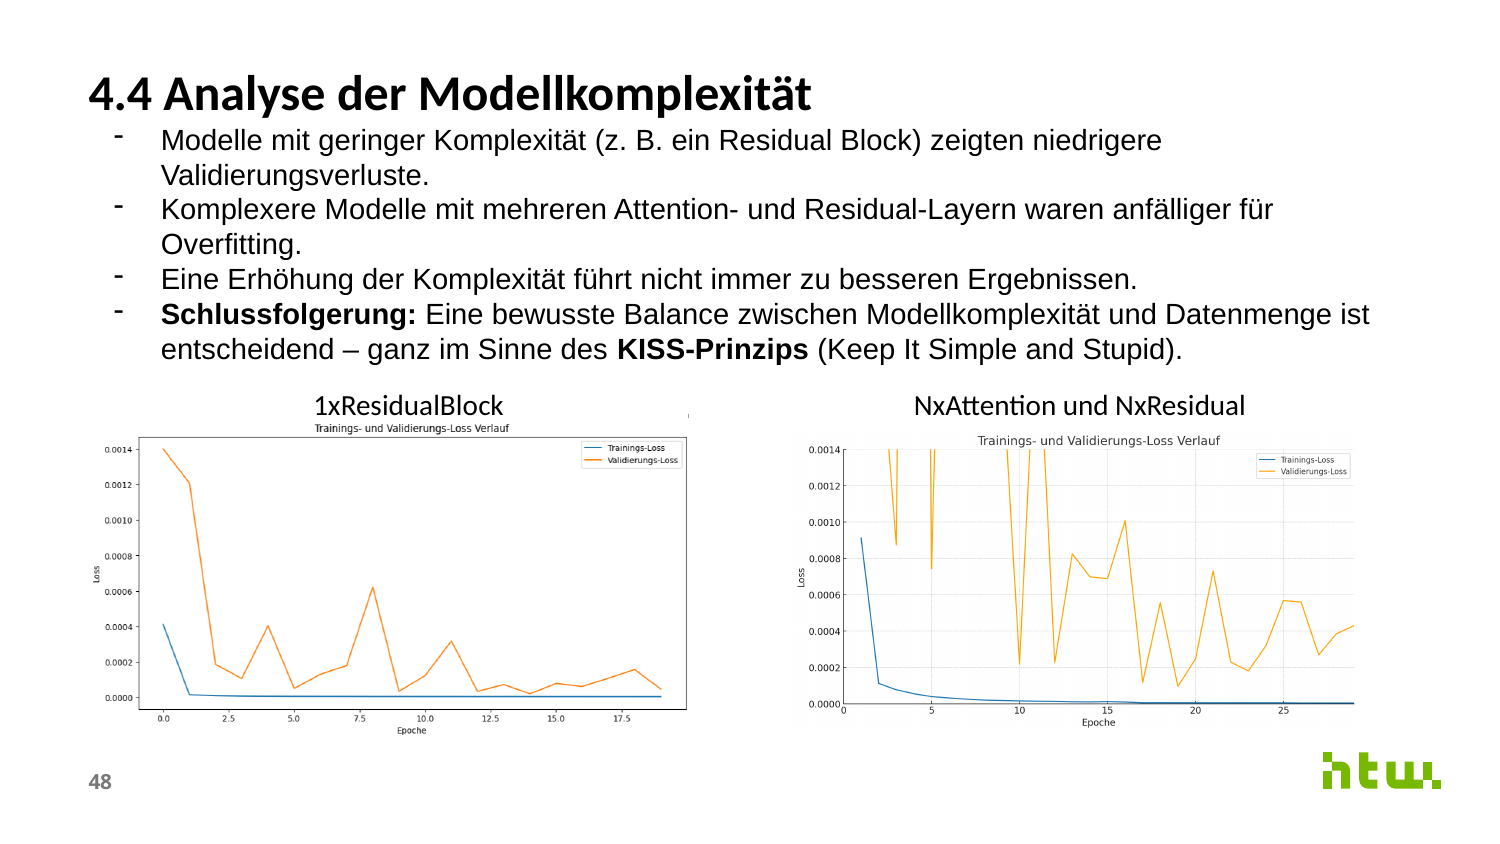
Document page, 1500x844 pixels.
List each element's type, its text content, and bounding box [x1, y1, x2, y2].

list Modelle mit geringer Komplexität (z. B. ein Residual Block) zeigten niedrigere Validierungsverluste. Komplexere Modelle mit mehreren Attention- und Residual-Layern waren anfälliger für Overfitting. Eine Erhöhung der Komplexität führt nicht immer zu besseren Ergebnissen. Schlussfolgerung: Eine bewusste Balance zwischen Modellkomplexität und Datenmenge ist entscheidend – ganz im Sinne des KISS-Prinzips (Keep It Simple and Stupid). [98, 0, 1401, 471]
title 4.4 Analyse der Modellkomplexität [88, 50, 98, 117]
text_box 1xResidualBlock [298, 379, 653, 414]
picture [88, 414, 689, 739]
picture [791, 430, 1359, 733]
text_box NxAttention und NxResidual [898, 379, 1500, 430]
slide_number 48 [88, 768, 373, 799]
